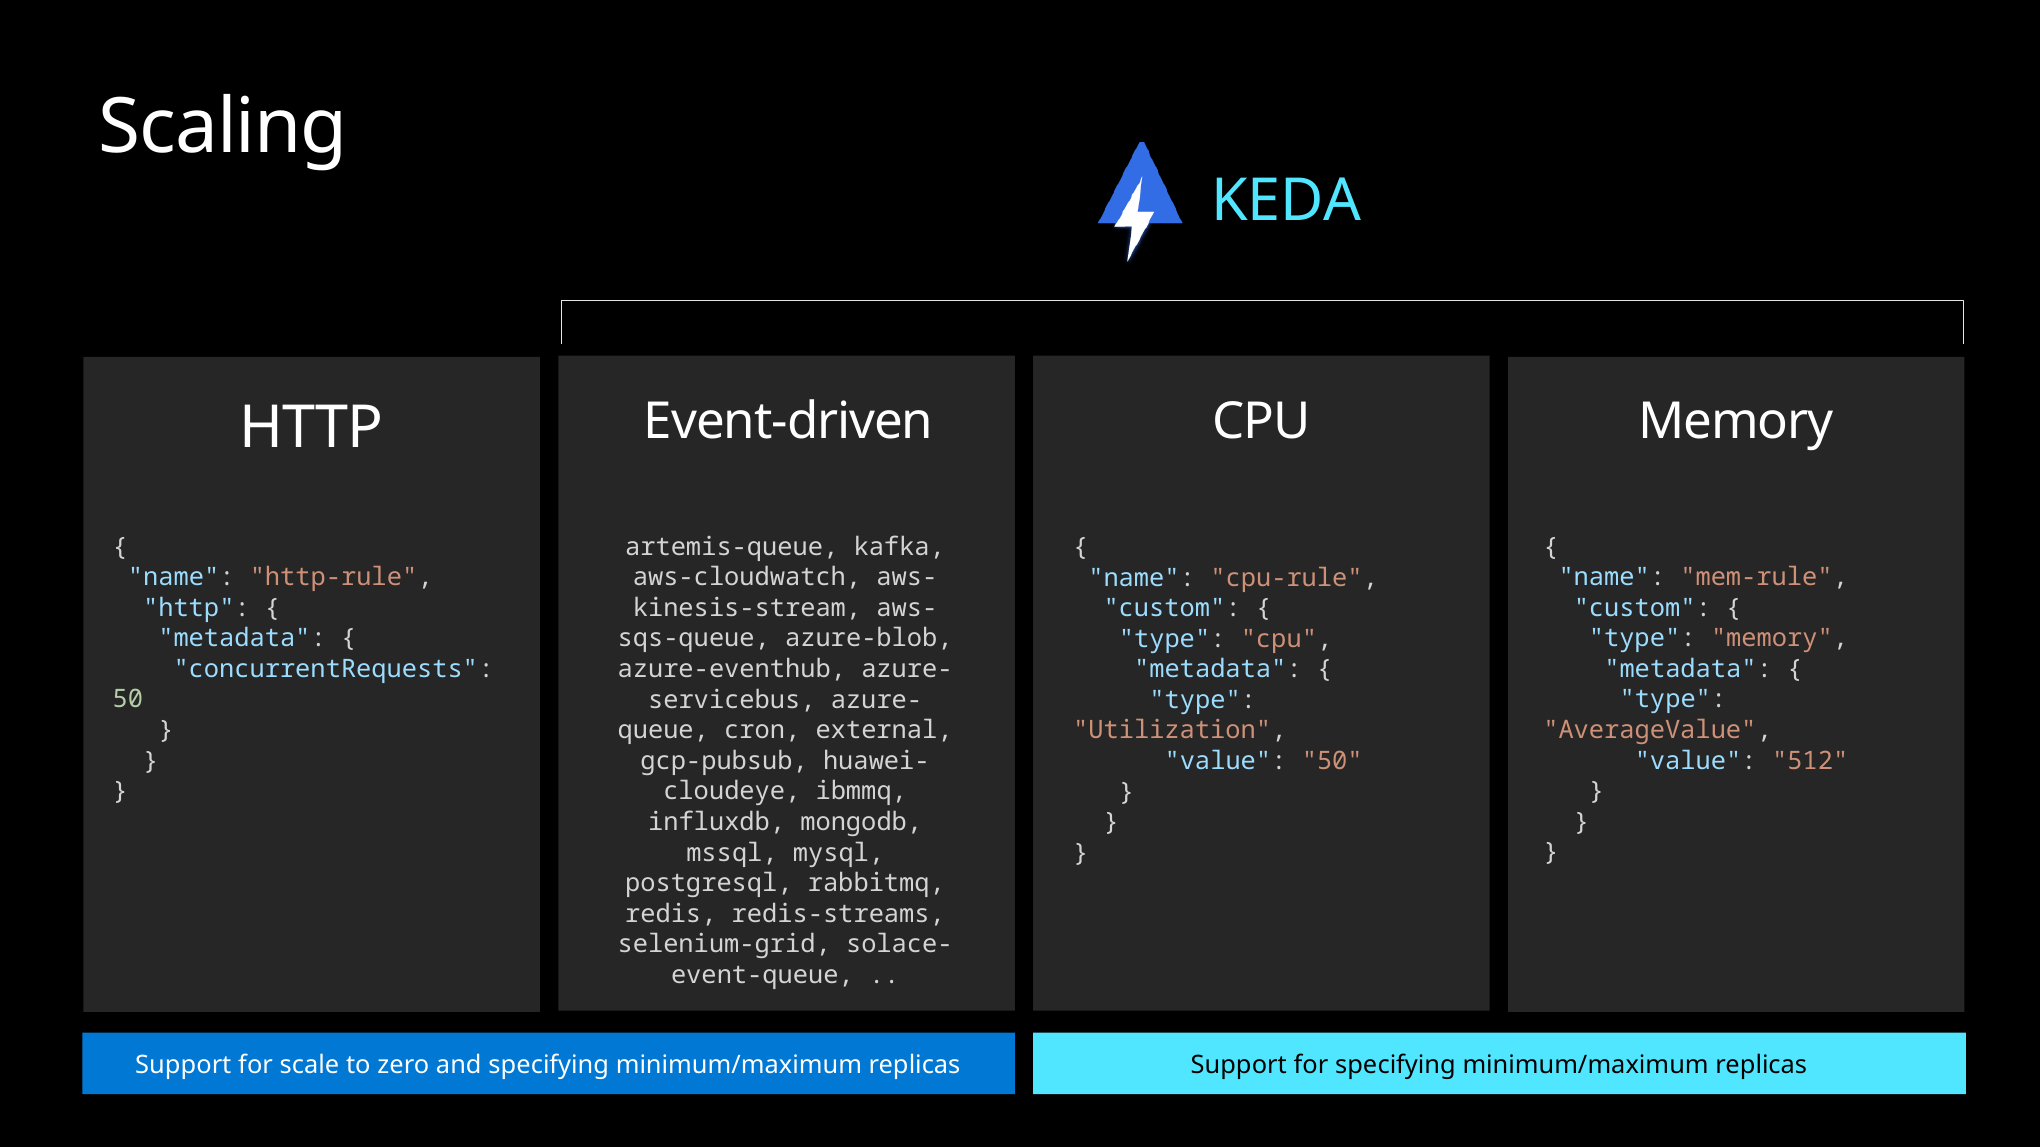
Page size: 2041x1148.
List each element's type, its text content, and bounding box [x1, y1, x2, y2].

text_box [1032, 355, 1490, 1011]
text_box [1095, 123, 1430, 282]
title Scaling [98, 76, 1943, 170]
text_box [561, 300, 1964, 345]
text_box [83, 356, 541, 1013]
text_box Support for scale to zero and specifying minimum/maximum replicas [82, 1032, 1016, 1095]
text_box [558, 355, 1016, 1011]
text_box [1507, 356, 1965, 1013]
text_box Support for specifying minimum/maximum replicas [1032, 1032, 1967, 1095]
